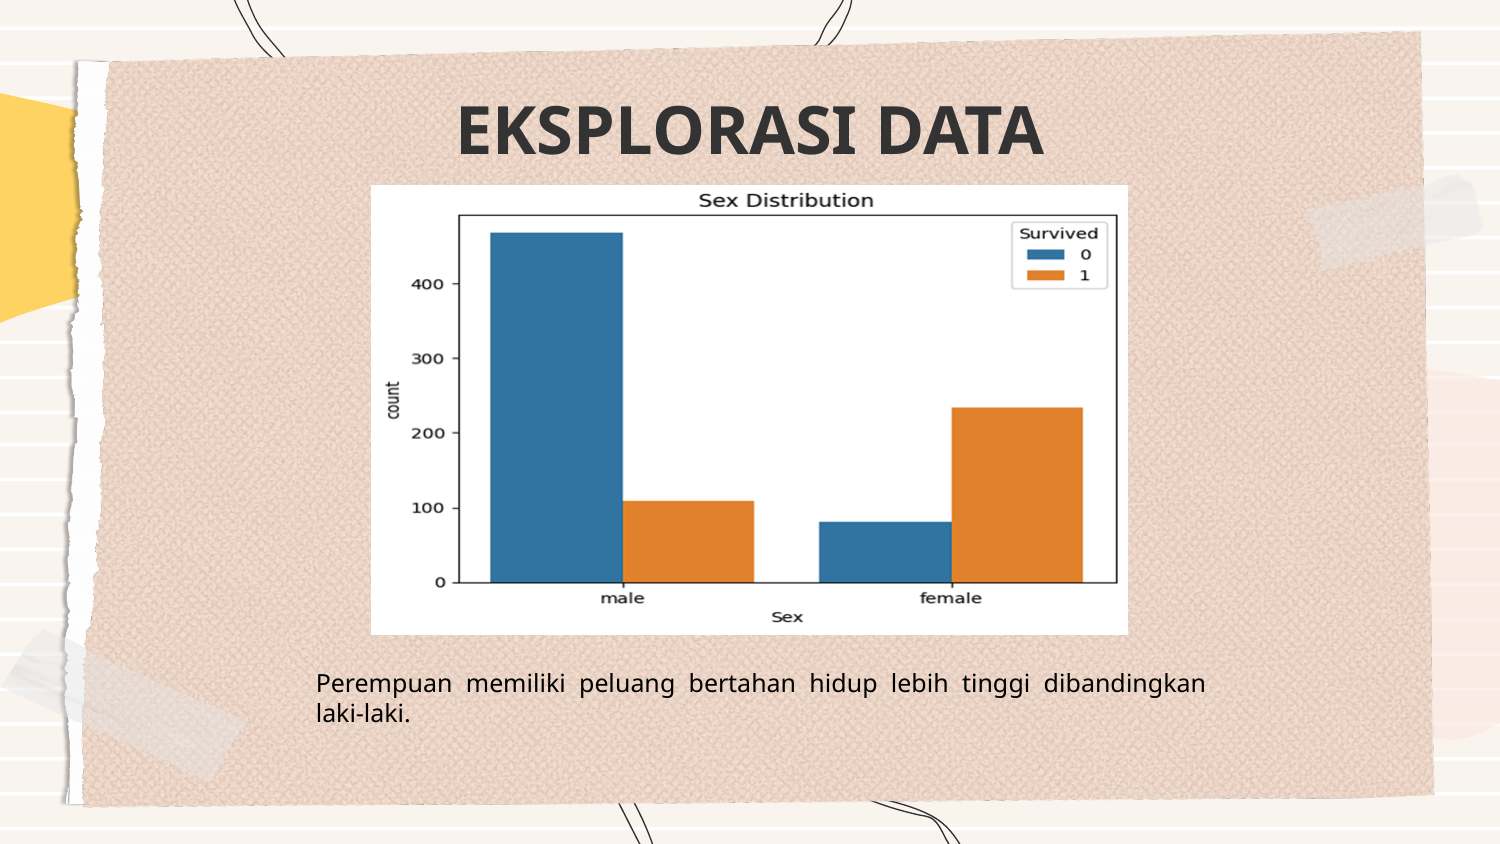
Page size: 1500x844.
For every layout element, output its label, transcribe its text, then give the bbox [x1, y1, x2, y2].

title EKSPLORASI DATA [118, 72, 1382, 167]
picture [19, 0, 1500, 844]
text_box Perempuan memiliki peluang bertahan hidup lebih tinggi dibandingkan laki-laki. [301, 659, 1223, 735]
